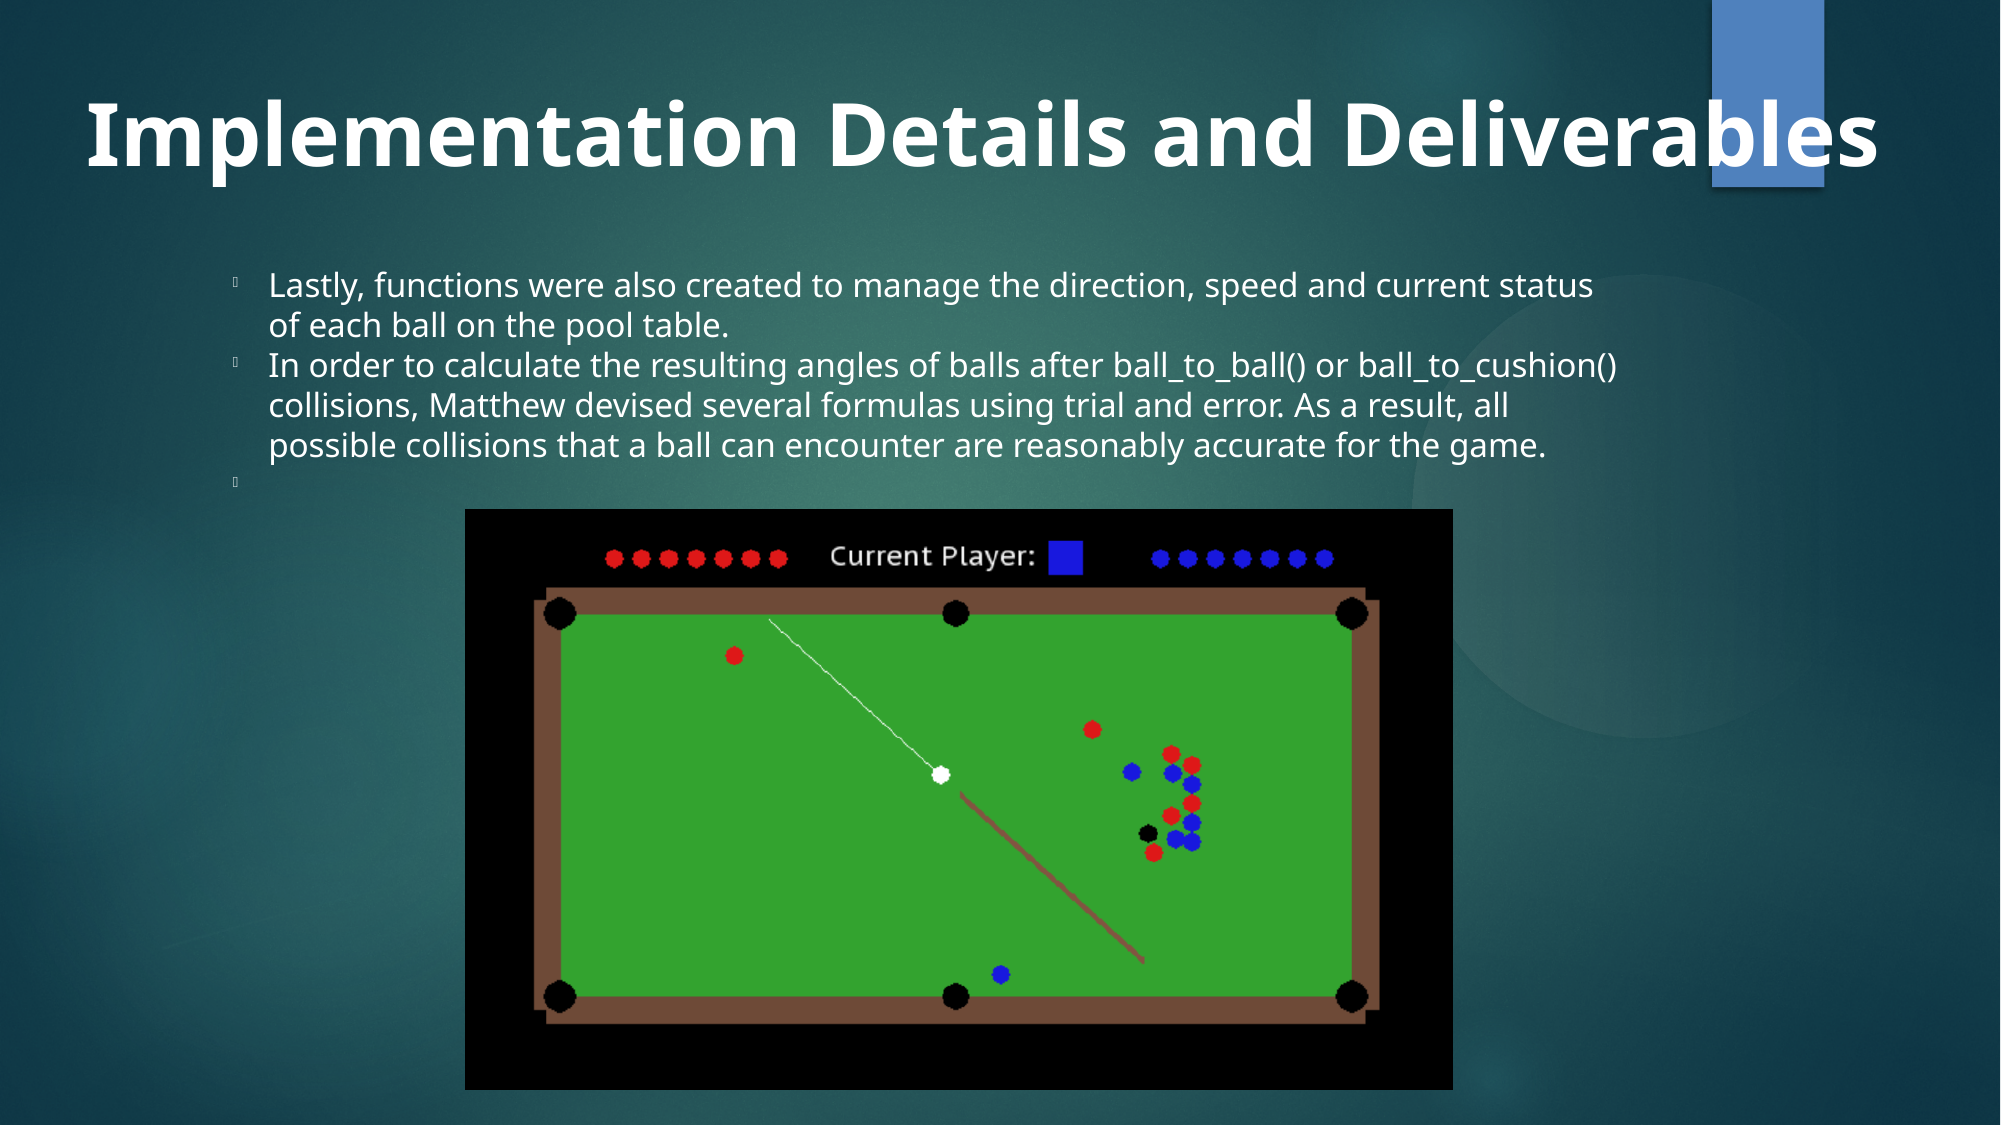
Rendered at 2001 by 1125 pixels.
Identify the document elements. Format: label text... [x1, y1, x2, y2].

picture [0, 0, 2001, 1125]
text_box Lastly, functions were also created to manage the direction, speed and current status of each ball on the pool table. In order to calculate the resulting angles of balls after ball_to_ball() or ball_to_cushion() collisions, Matthew devised several formulas using trial and error. As a result, all possible collisions that a ball can encounter are reasonably accurate for the game. [182, 257, 1650, 945]
text_box Implementation Details and Deliverables [83, 37, 1884, 226]
